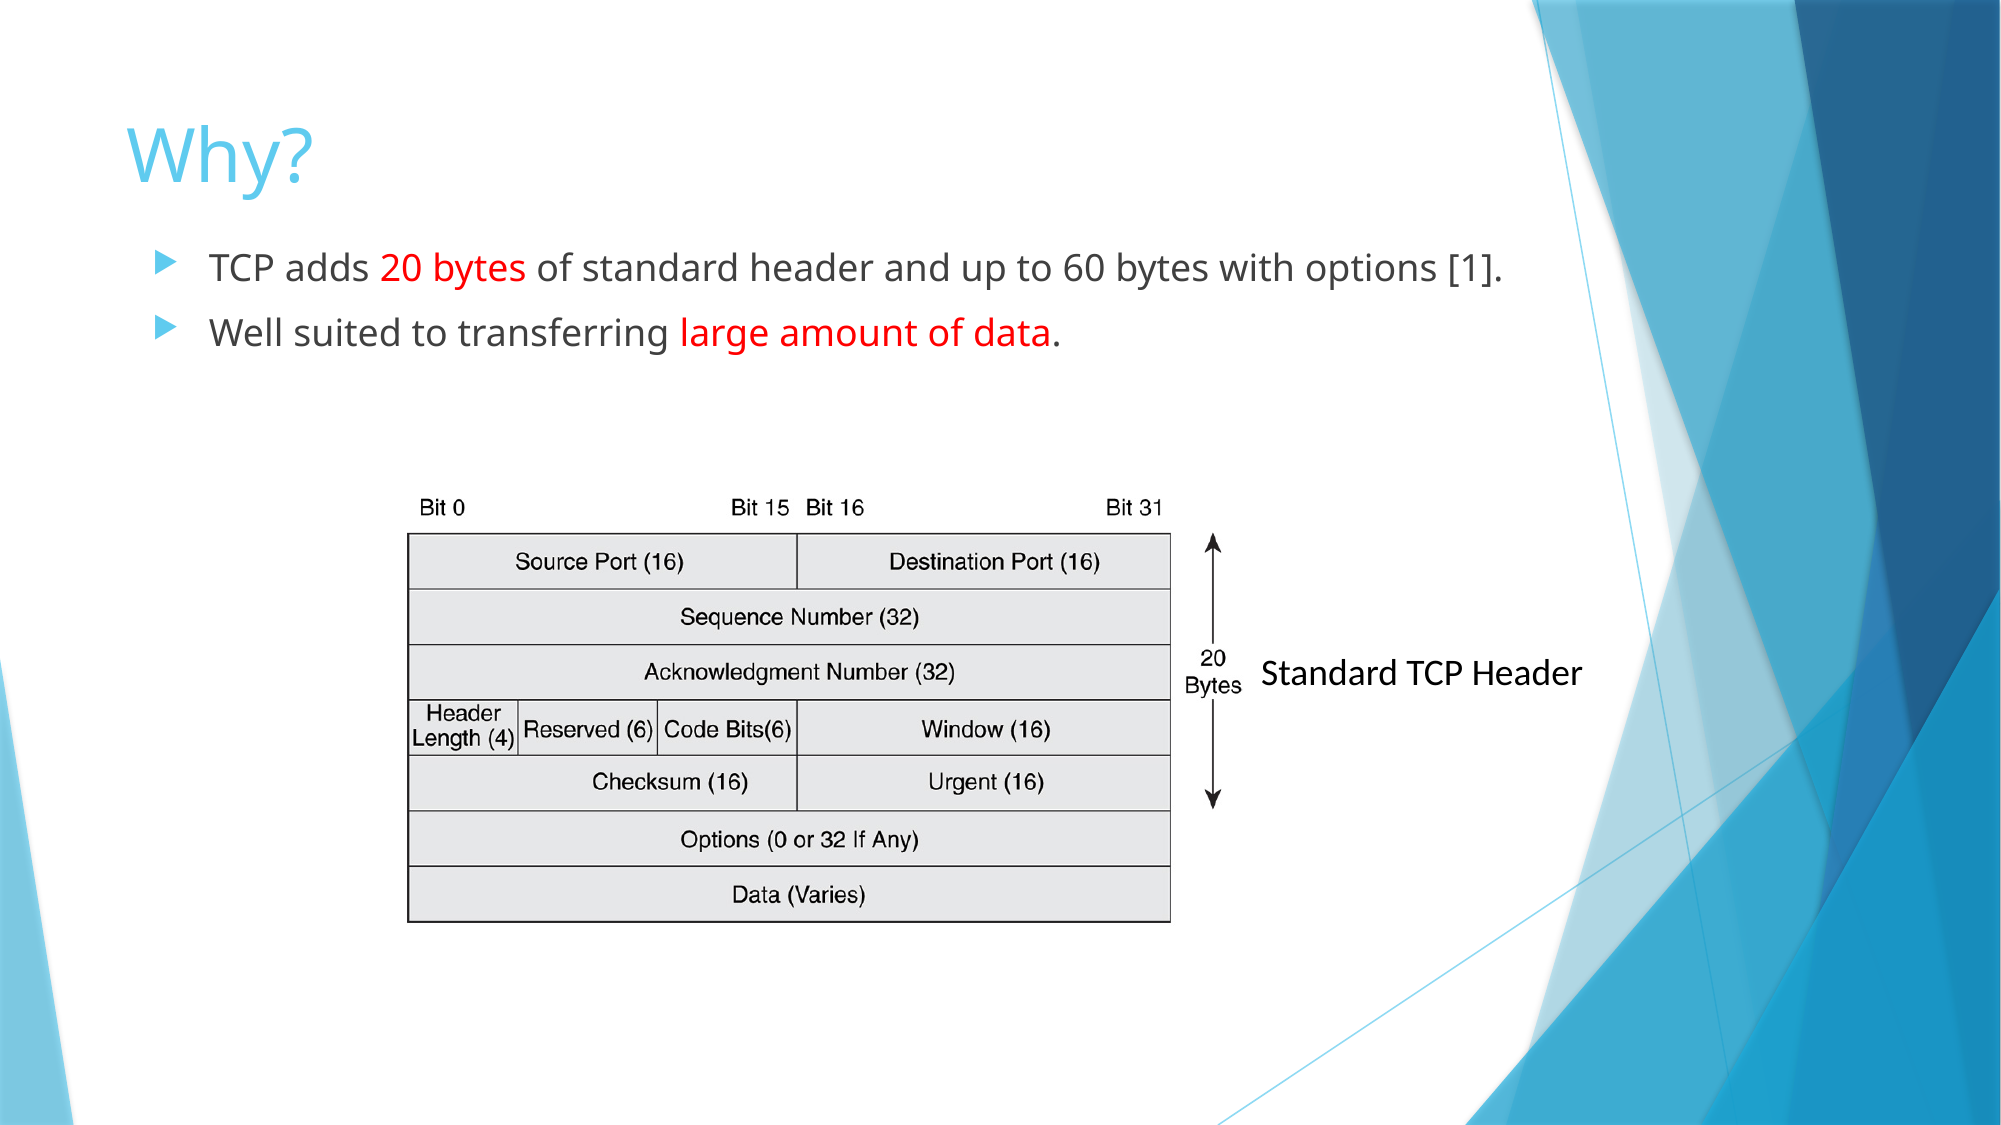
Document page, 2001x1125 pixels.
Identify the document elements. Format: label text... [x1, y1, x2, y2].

list TCP adds 20 bytes of standard header and up to 60 bytes with options [1]. Well suited to transferring large amount of data. [137, 236, 1590, 1004]
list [399, 490, 1251, 926]
text_box Standard TCP Header [1255, 640, 1599, 701]
title Why? [111, 99, 1522, 317]
